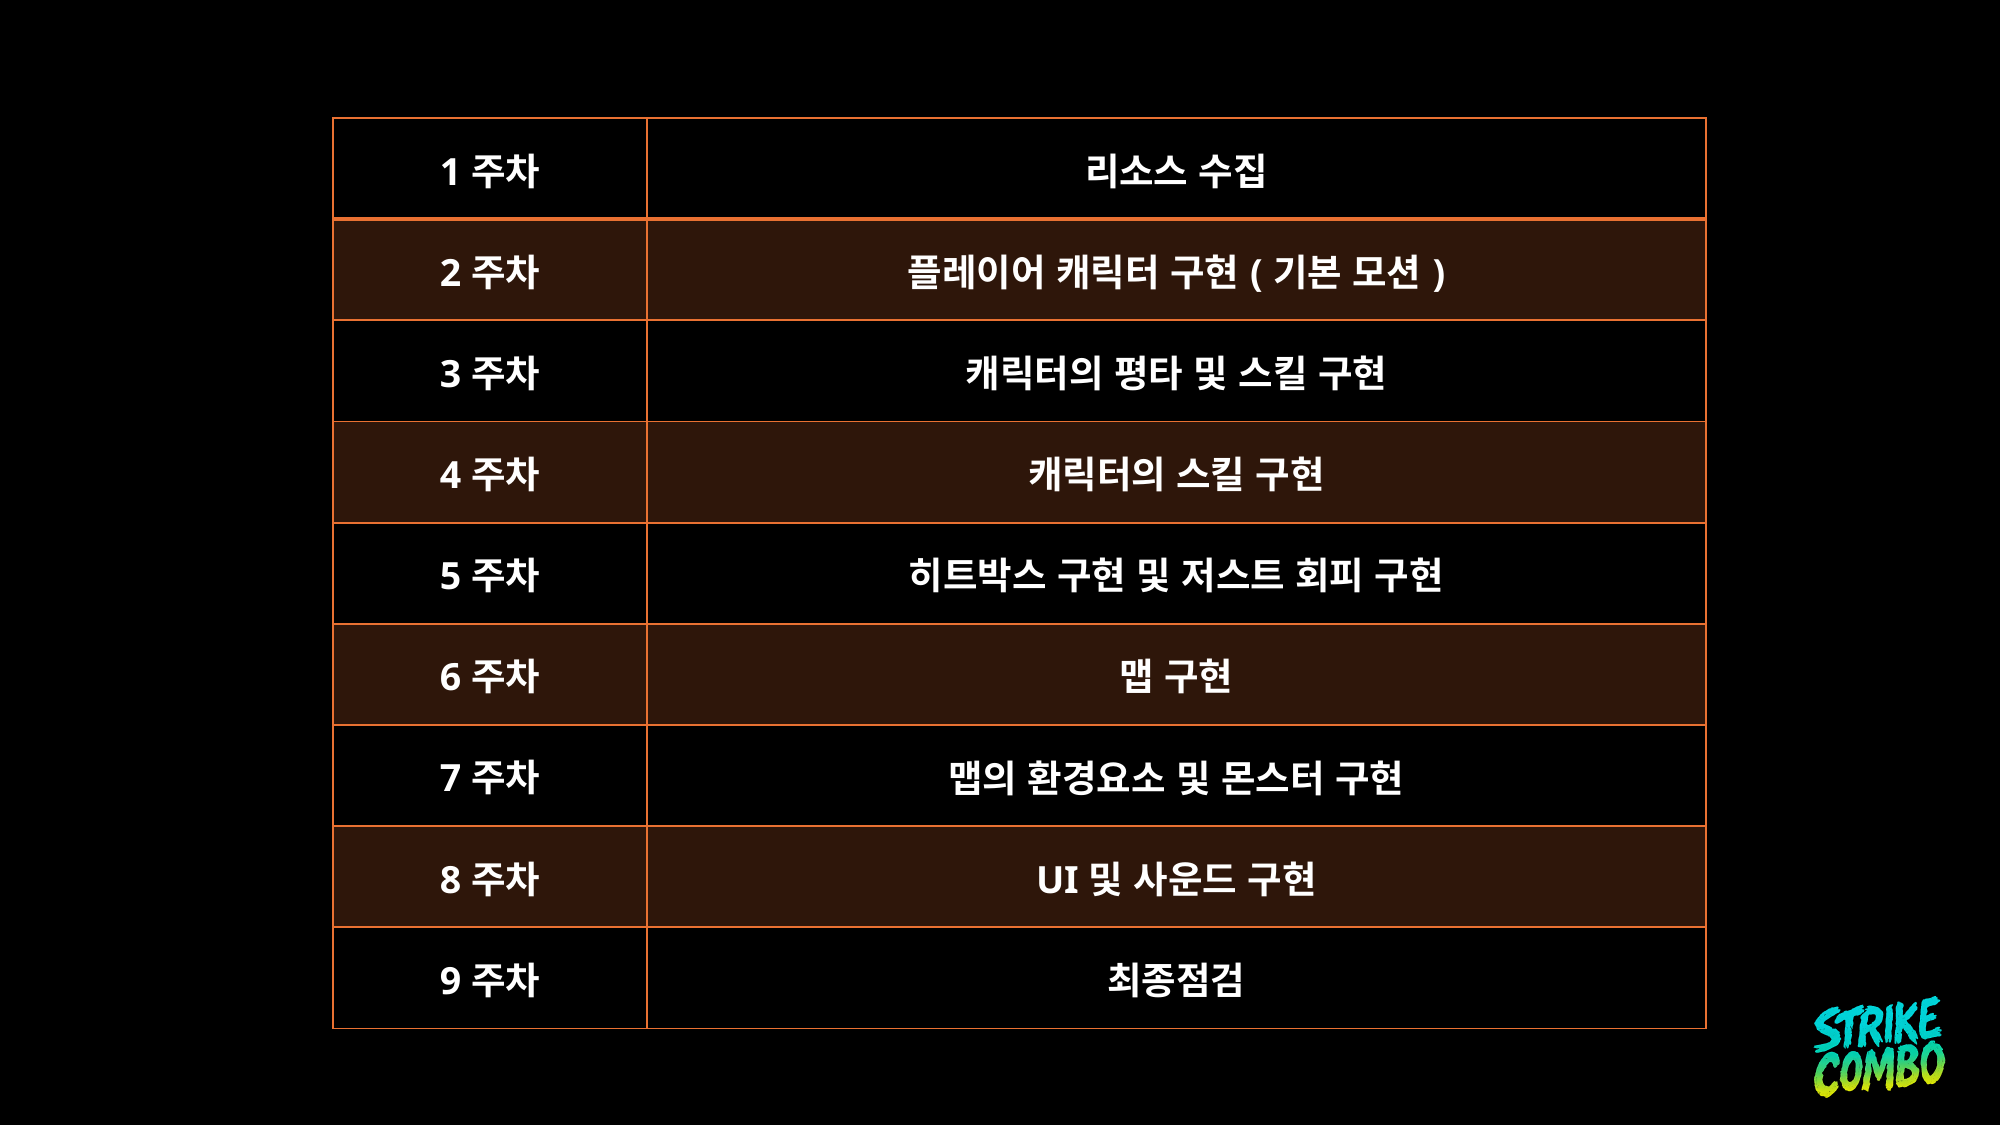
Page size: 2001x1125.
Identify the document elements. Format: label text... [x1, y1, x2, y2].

table_header 1주차 [334, 119, 646, 217]
table_cell 8주차 [334, 827, 646, 926]
table_cell 9주차 [334, 928, 646, 1028]
table_cell 맵 구현 [648, 625, 1705, 724]
table_cell 플레이어 캐릭터 구현(기본 모션) [648, 221, 1705, 319]
table_cell 캐릭터의 스킬 구현 [648, 422, 1705, 522]
table_cell 최종점검 [648, 928, 1705, 1028]
table_cell 맵의 환경요소 및 몬스터 구현 [648, 726, 1705, 825]
table_cell 5주차 [334, 524, 646, 623]
table_cell UI및 사운드 구현 [648, 827, 1705, 926]
table_cell 3주차 [334, 321, 646, 421]
table_cell 4주차 [334, 422, 646, 522]
table_cell 7주차 [334, 726, 646, 825]
table_cell 히트박스 구현 및 저스트 회피 구현 [648, 524, 1705, 623]
table_cell 캐릭터의 평타 및 스킬 구현 [648, 321, 1705, 421]
table_cell 6주차 [334, 625, 646, 724]
table_header 리소스 수집 [648, 119, 1705, 217]
table_cell 2주차 [334, 221, 646, 319]
picture [1799, 974, 1963, 1125]
